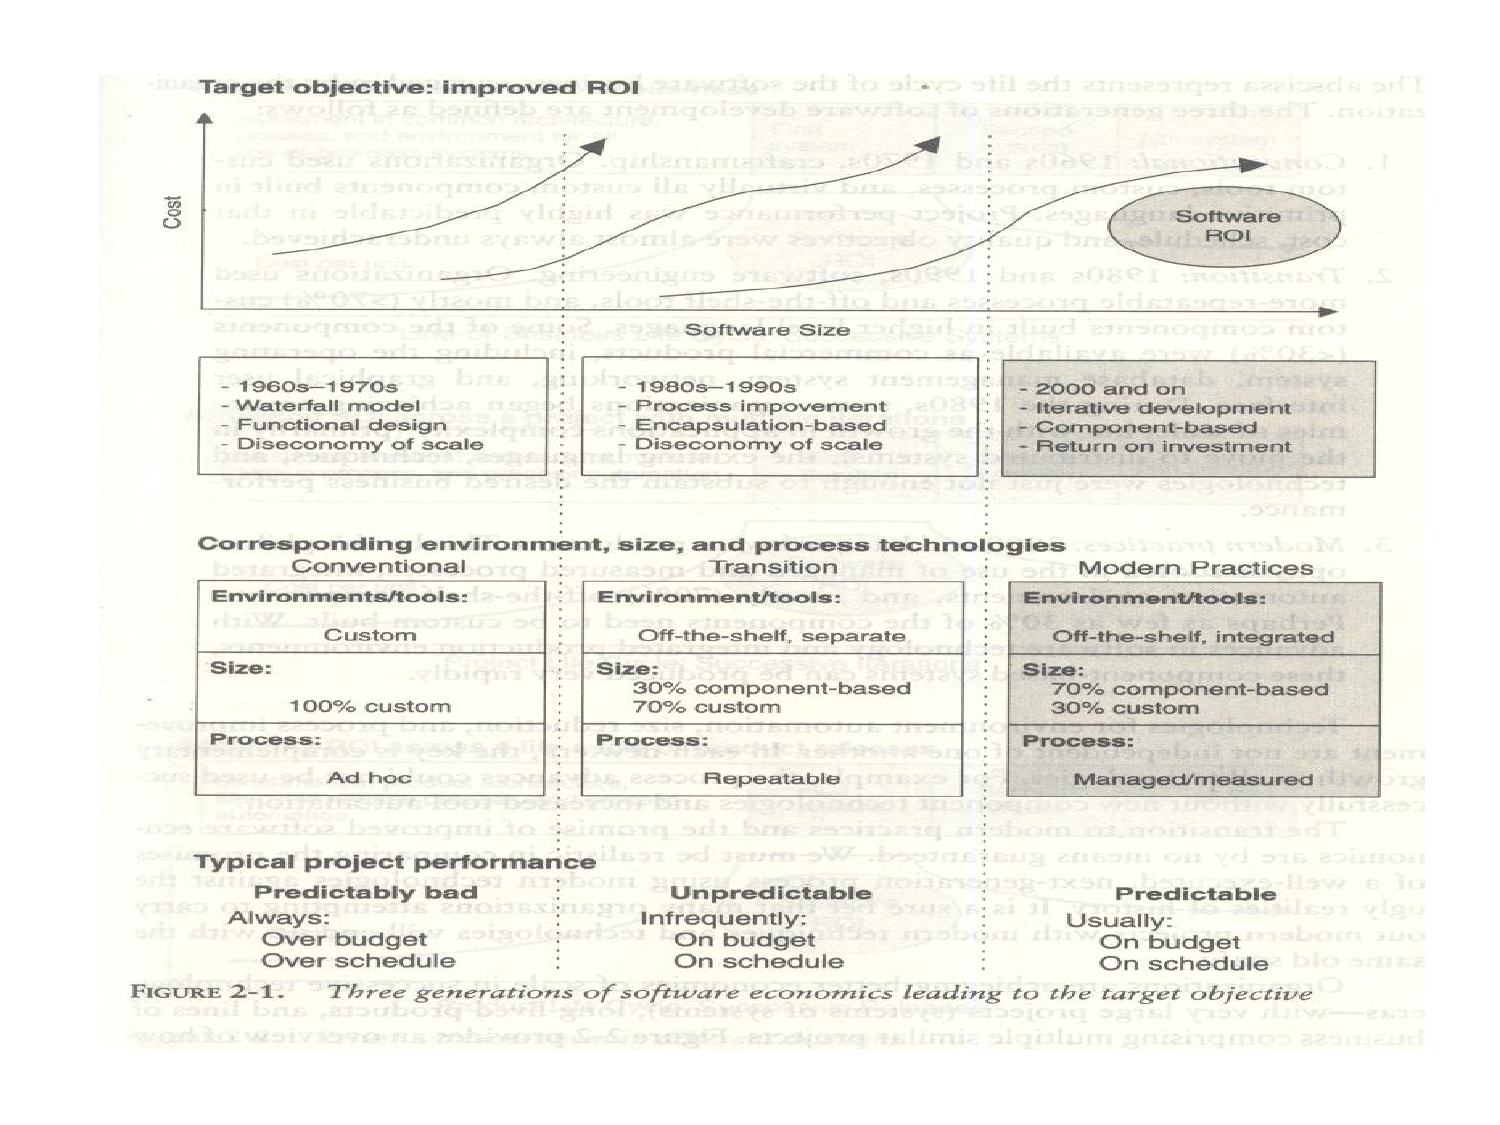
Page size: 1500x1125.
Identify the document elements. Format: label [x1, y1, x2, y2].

list [99, 74, 1426, 1051]
